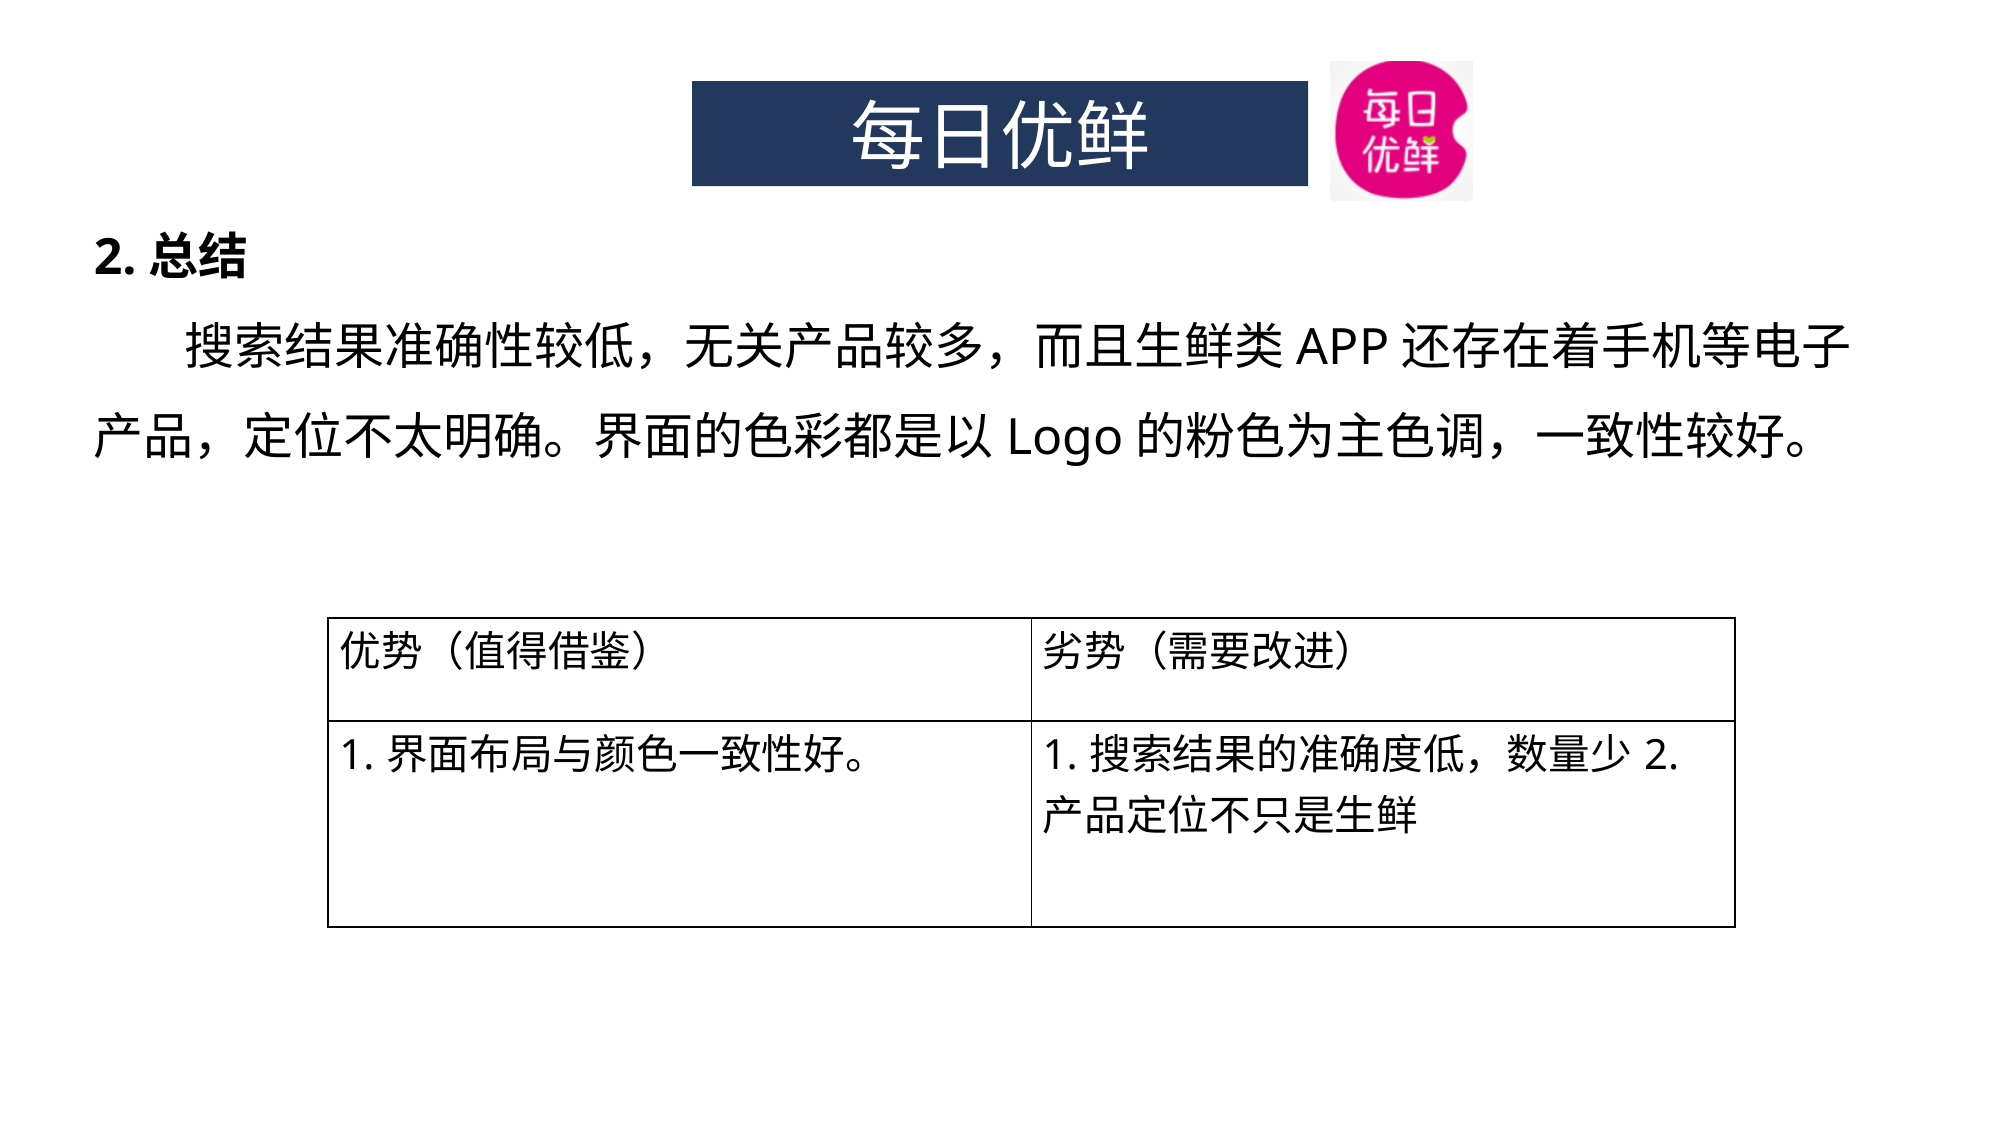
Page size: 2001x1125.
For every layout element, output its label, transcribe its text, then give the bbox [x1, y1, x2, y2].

picture [1328, 61, 1473, 207]
table_header 劣势（需要改进） [1032, 619, 1734, 720]
table_cell 1.界面布局与颜色一致性好。 [329, 722, 1031, 926]
text_box 2.总结 搜索结果准确性较低，无关产品较多，而且生鲜类APP还存在着手机等电子产品，定位不太明确。界面的色彩都是以Logo的粉色为主色调，一致性较好。 [79, 186, 1871, 472]
table_cell 1.搜索结果的准确度低，数量少2.产品定位不只是生鲜 [1032, 722, 1734, 926]
text_box 每日优鲜 [692, 81, 1309, 186]
table_header 优势（值得借鉴） [329, 619, 1031, 720]
